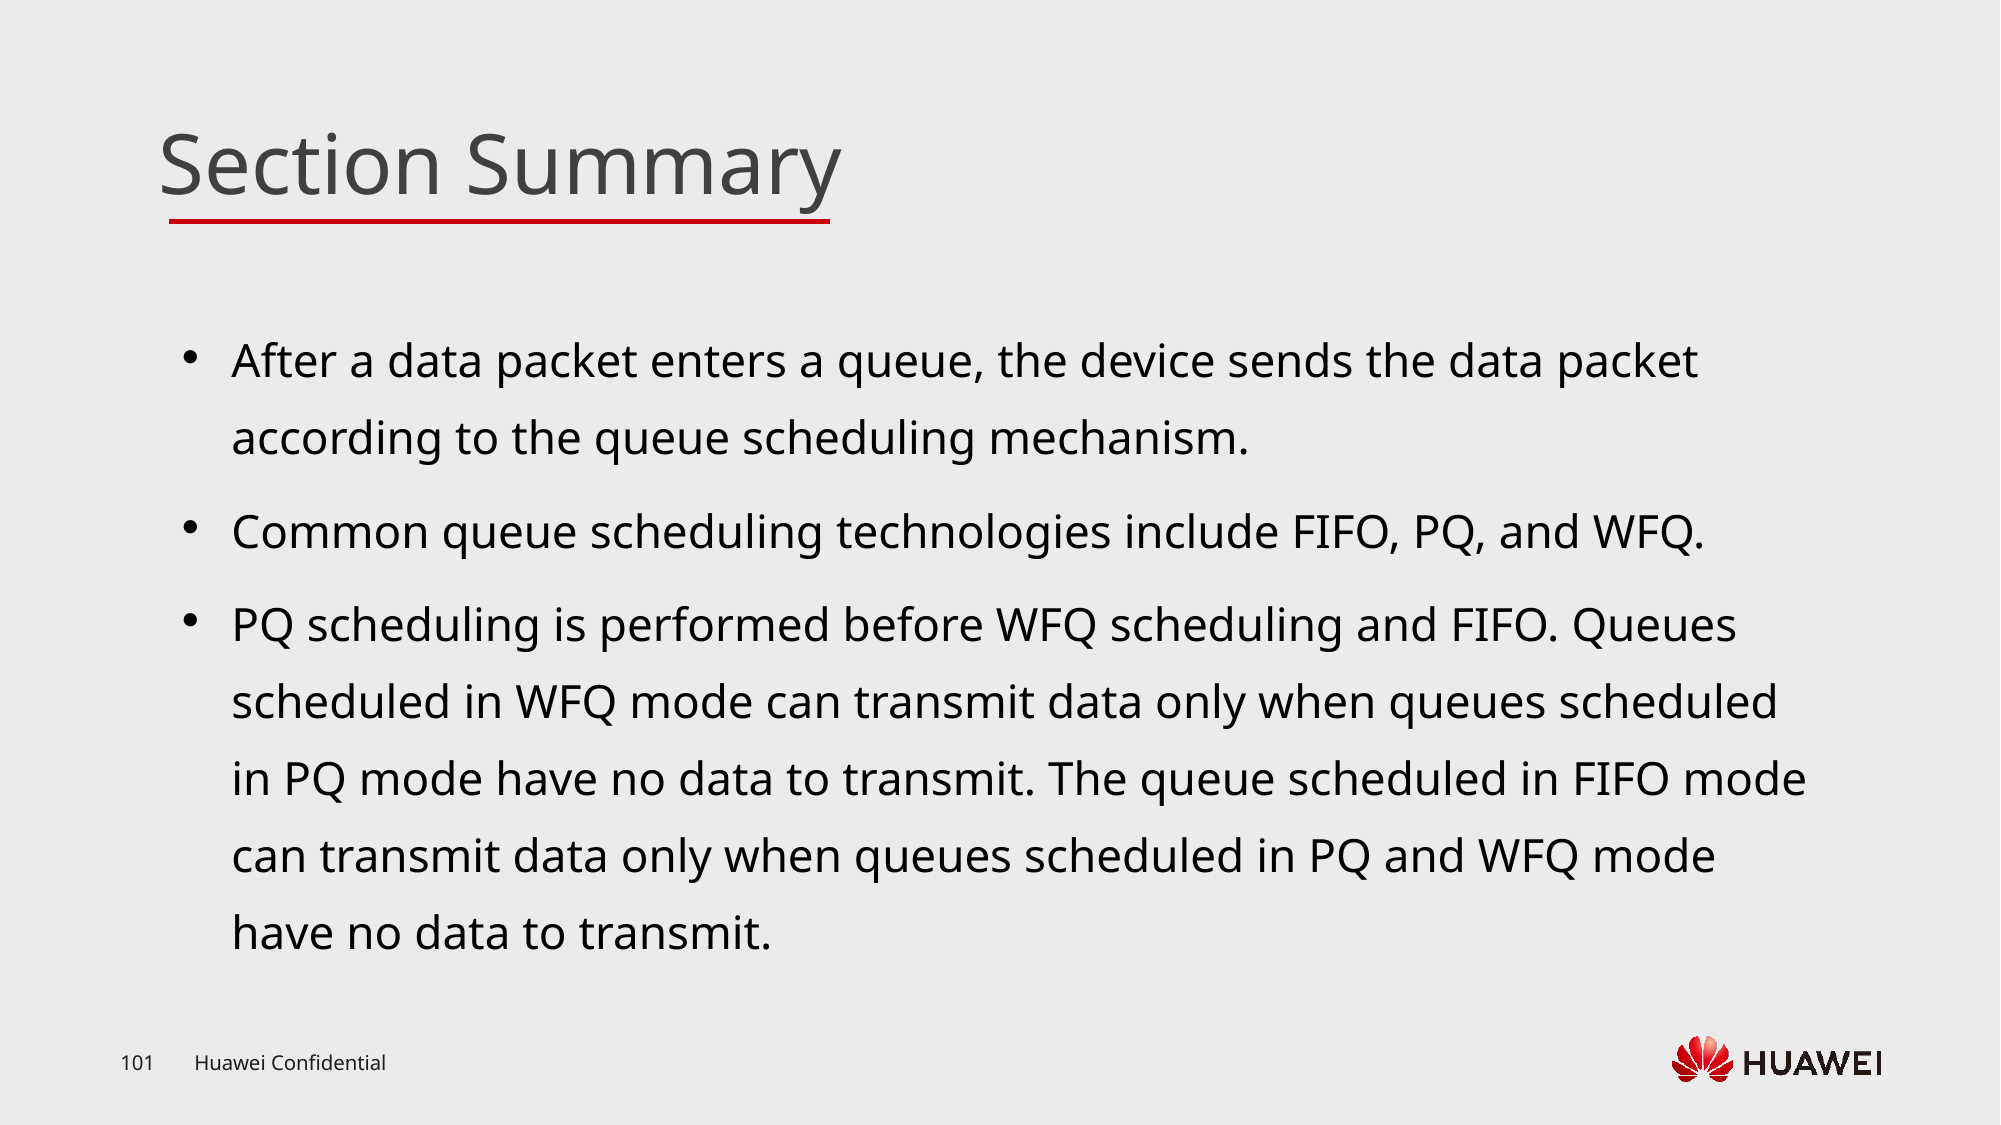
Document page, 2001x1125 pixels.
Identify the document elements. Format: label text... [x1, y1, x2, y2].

picture [1672, 1036, 1881, 1082]
list After a data packet enters a queue, the device sends the data packet according to the queue scheduling mechanism. Common queue scheduling technologies include FIFO, PQ, and WFQ. PQ scheduling is performed before WFQ scheduling and FIFO. Queues scheduled in WFQ mode can transmit data only when queues scheduled in PQ mode have no data to transmit. The queue scheduled in FIFO mode can transmit data only when queues scheduled in PQ and WFQ mode have no data to transmit. [167, 302, 1833, 973]
